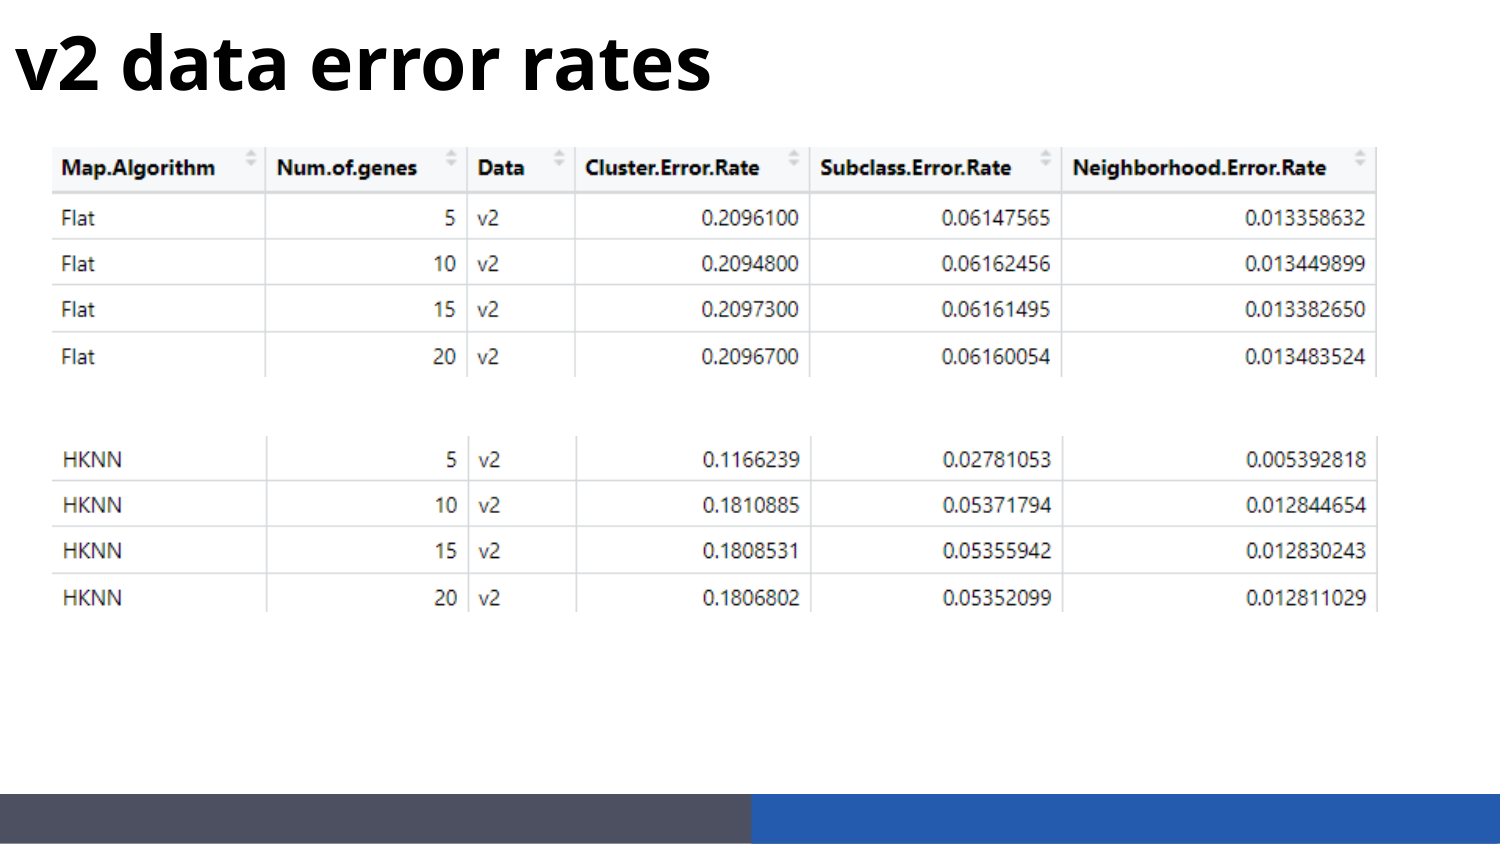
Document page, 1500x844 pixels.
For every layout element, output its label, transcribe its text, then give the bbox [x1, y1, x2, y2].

title v2 data error rates [0, 0, 1265, 107]
picture [52, 435, 1378, 612]
picture [52, 147, 1377, 377]
